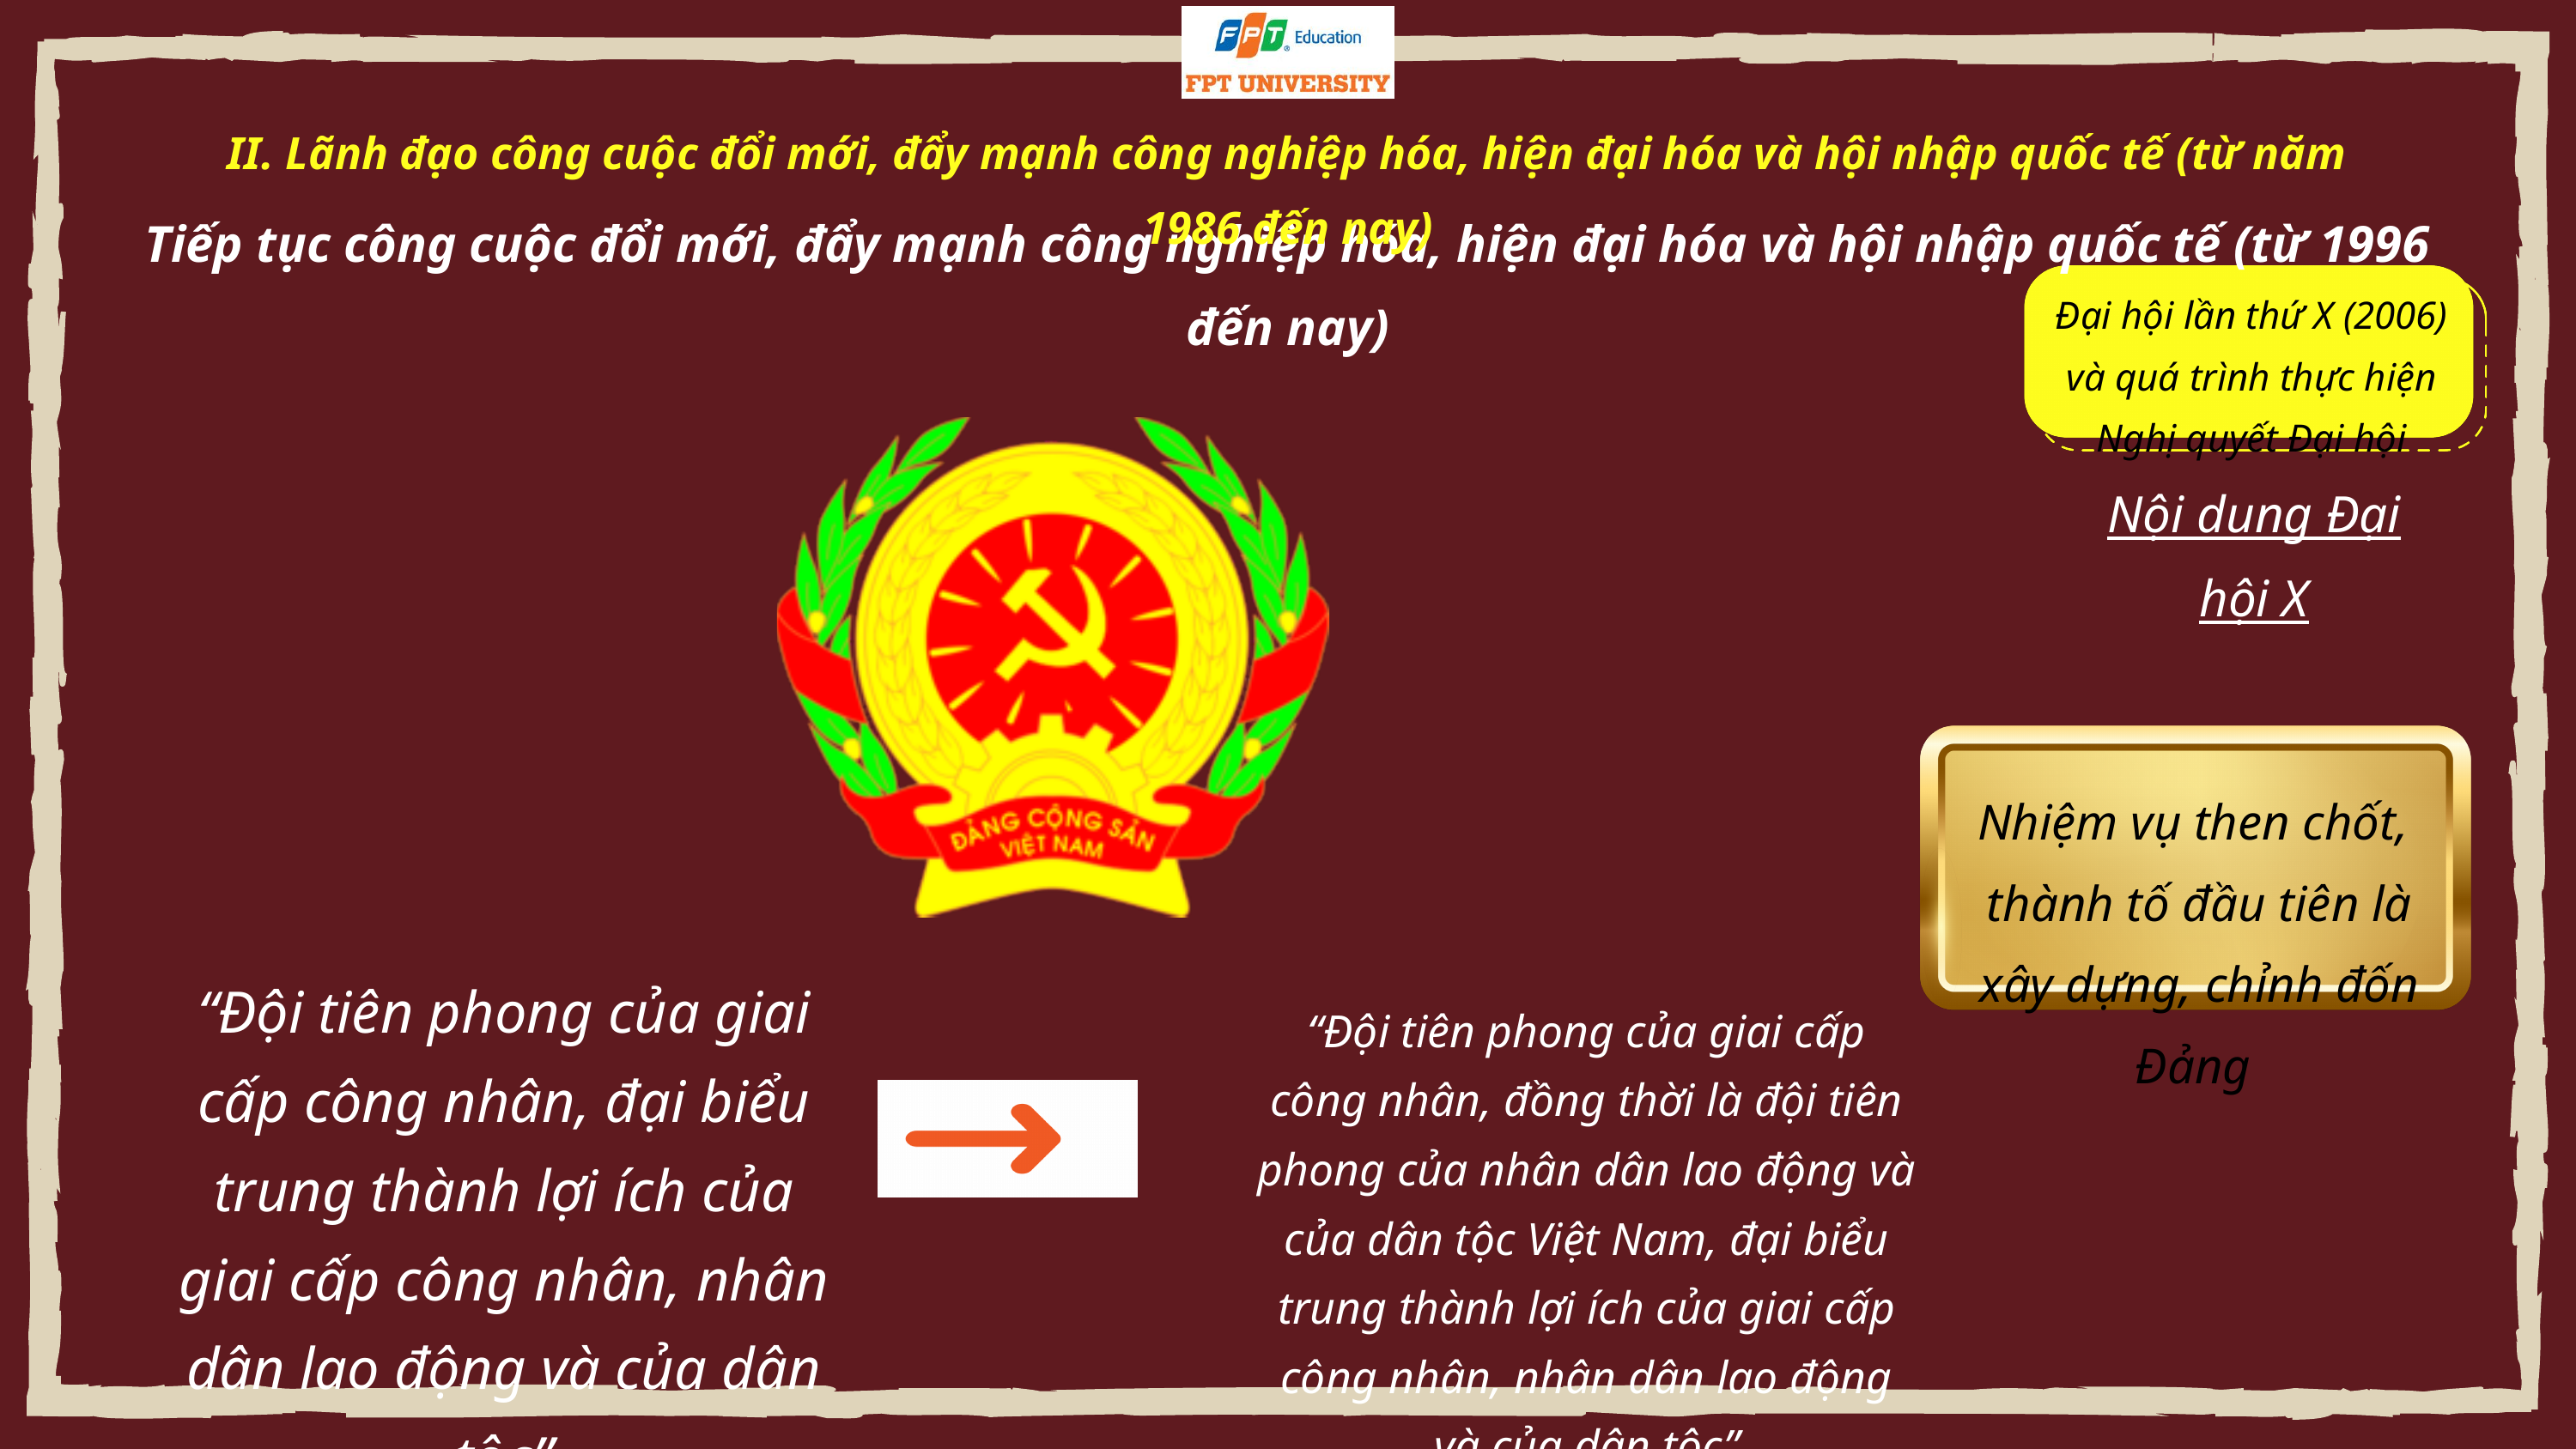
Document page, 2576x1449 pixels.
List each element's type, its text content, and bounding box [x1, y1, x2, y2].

text_box [776, 417, 1330, 918]
text_box [1394, 28, 2550, 1420]
text_box II. Lãnh đạo công cuộc đổi mới, đẩy mạnh công nghiệp hóa, hiện đại hóa và hội nhập quốc tế (từ năm 1986 đến nay) [173, 104, 2402, 253]
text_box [2022, 264, 2488, 452]
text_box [1887, 658, 2507, 1072]
text_box [26, 31, 1182, 1419]
text_box “Đội tiên phong của giai cấp công nhân, đại biểu trung thành lợi ích của giai cấp công nhân, nhân dân lao động và của dân tộc” [173, 955, 835, 1449]
text_box [835, 1387, 1256, 1419]
picture [878, 1080, 1138, 1197]
text_box “Đội tiên phong của giai cấp công nhân, đồng thời là đội tiên phong của nhân dân lao động và của dân tộc Việt Nam, đại biểu trung thành lợi ích của giai cấp công nhân, nhân dân lao động và của dân tộc” [1256, 987, 1917, 1449]
text_box Nội dung Đại hội X [2070, 459, 2438, 627]
text_box Tiếp tục công cuộc đổi mới, đẩy mạnh công nghiệp hóa, hiện đại hóa và hội nhập quốc tế (từ 1996 đến nay) [143, 188, 2433, 356]
text_box [1182, 6, 1394, 99]
